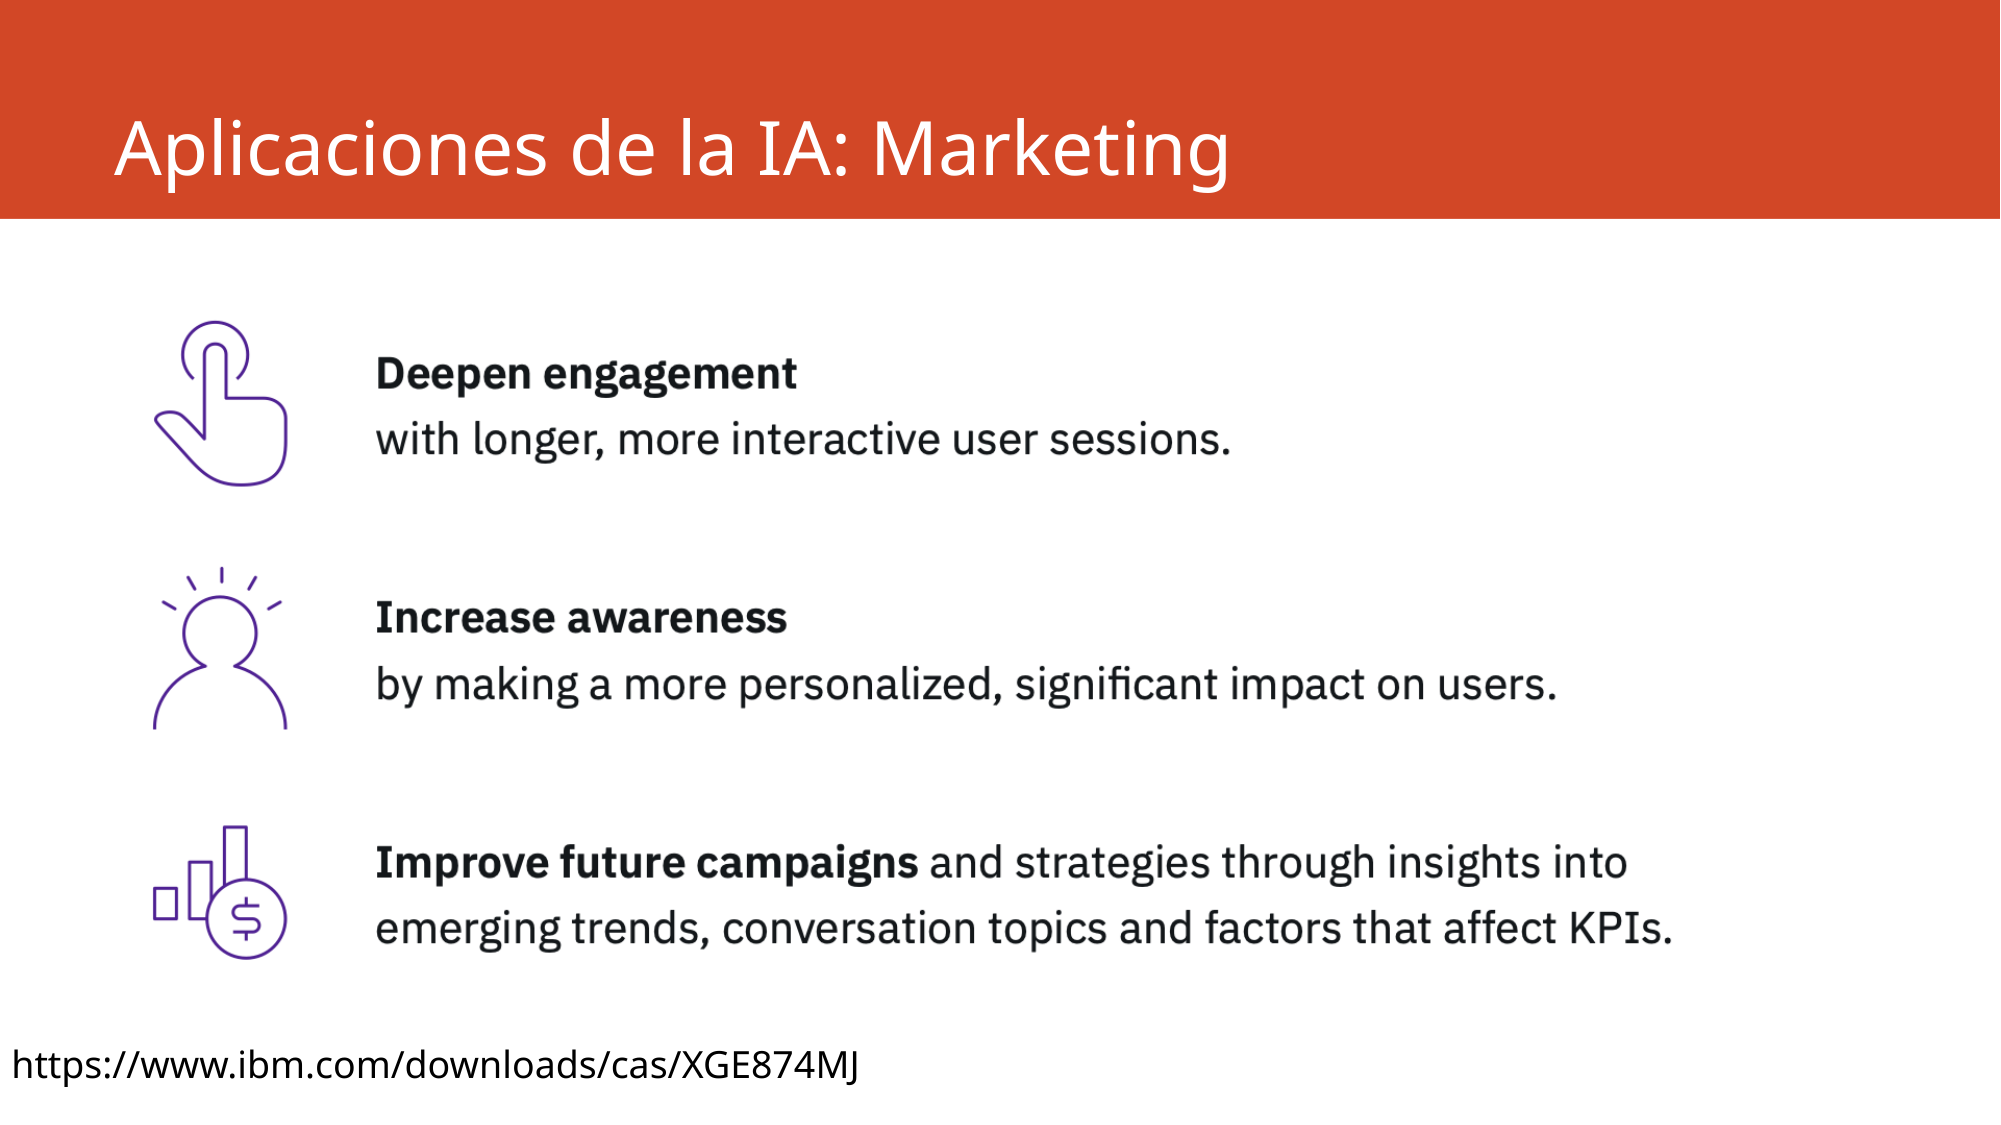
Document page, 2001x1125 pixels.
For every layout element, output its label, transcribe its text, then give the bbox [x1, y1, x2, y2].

picture [99, 277, 1718, 986]
title Aplicaciones de la IA: Marketing [99, 0, 1863, 199]
text_box https://www.ibm.com/downloads/cas/XGE874MJ [0, 1034, 875, 1094]
